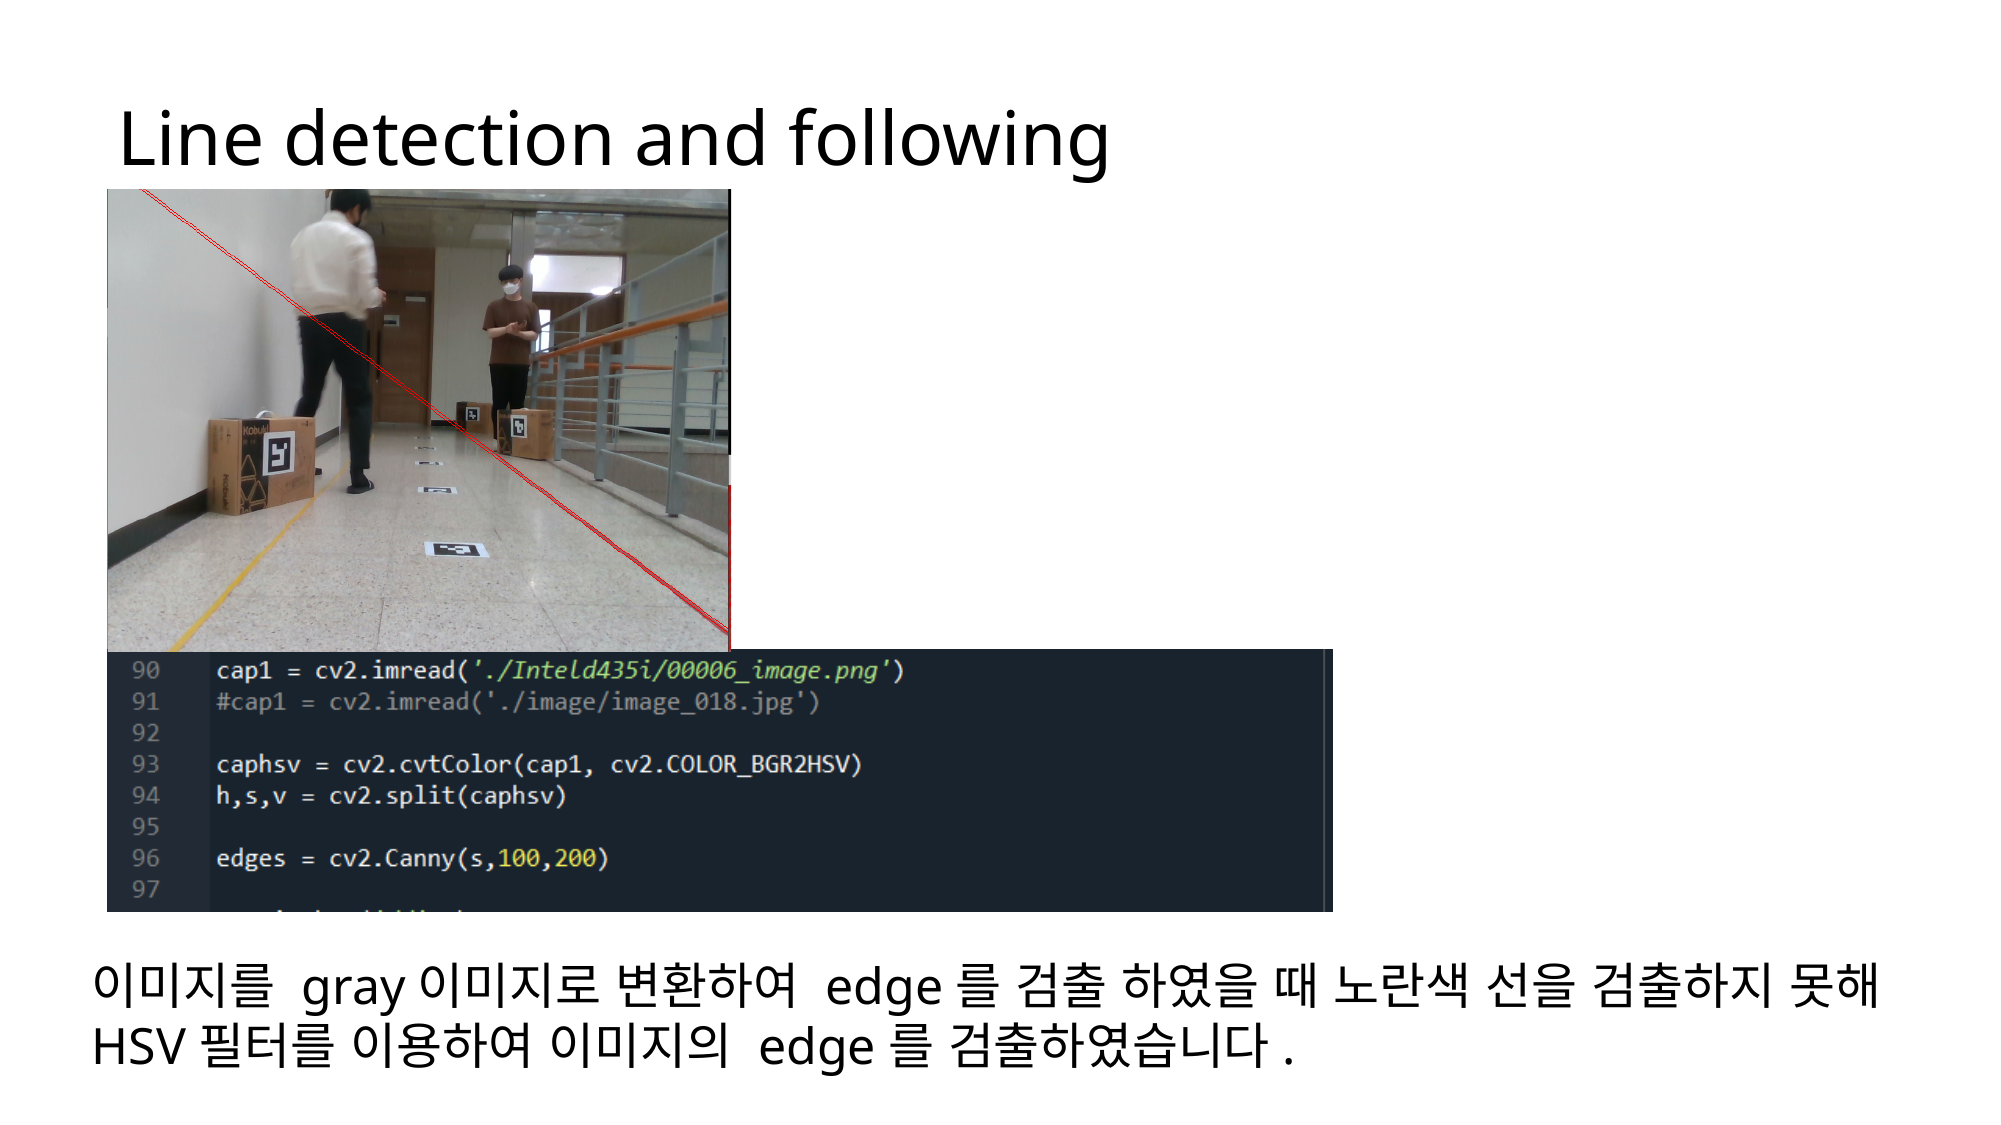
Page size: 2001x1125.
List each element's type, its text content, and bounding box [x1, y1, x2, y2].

picture [107, 189, 1333, 913]
text_box Line detection and following [102, 83, 1129, 188]
text_box 이미지를 gray이미지로 변환하여 edge를 검출 하였을 때 노란색 선을 검출하지 못해 HSV필터를 이용하여 이미지의 edge를 검출하였습니다. [77, 947, 1923, 1082]
